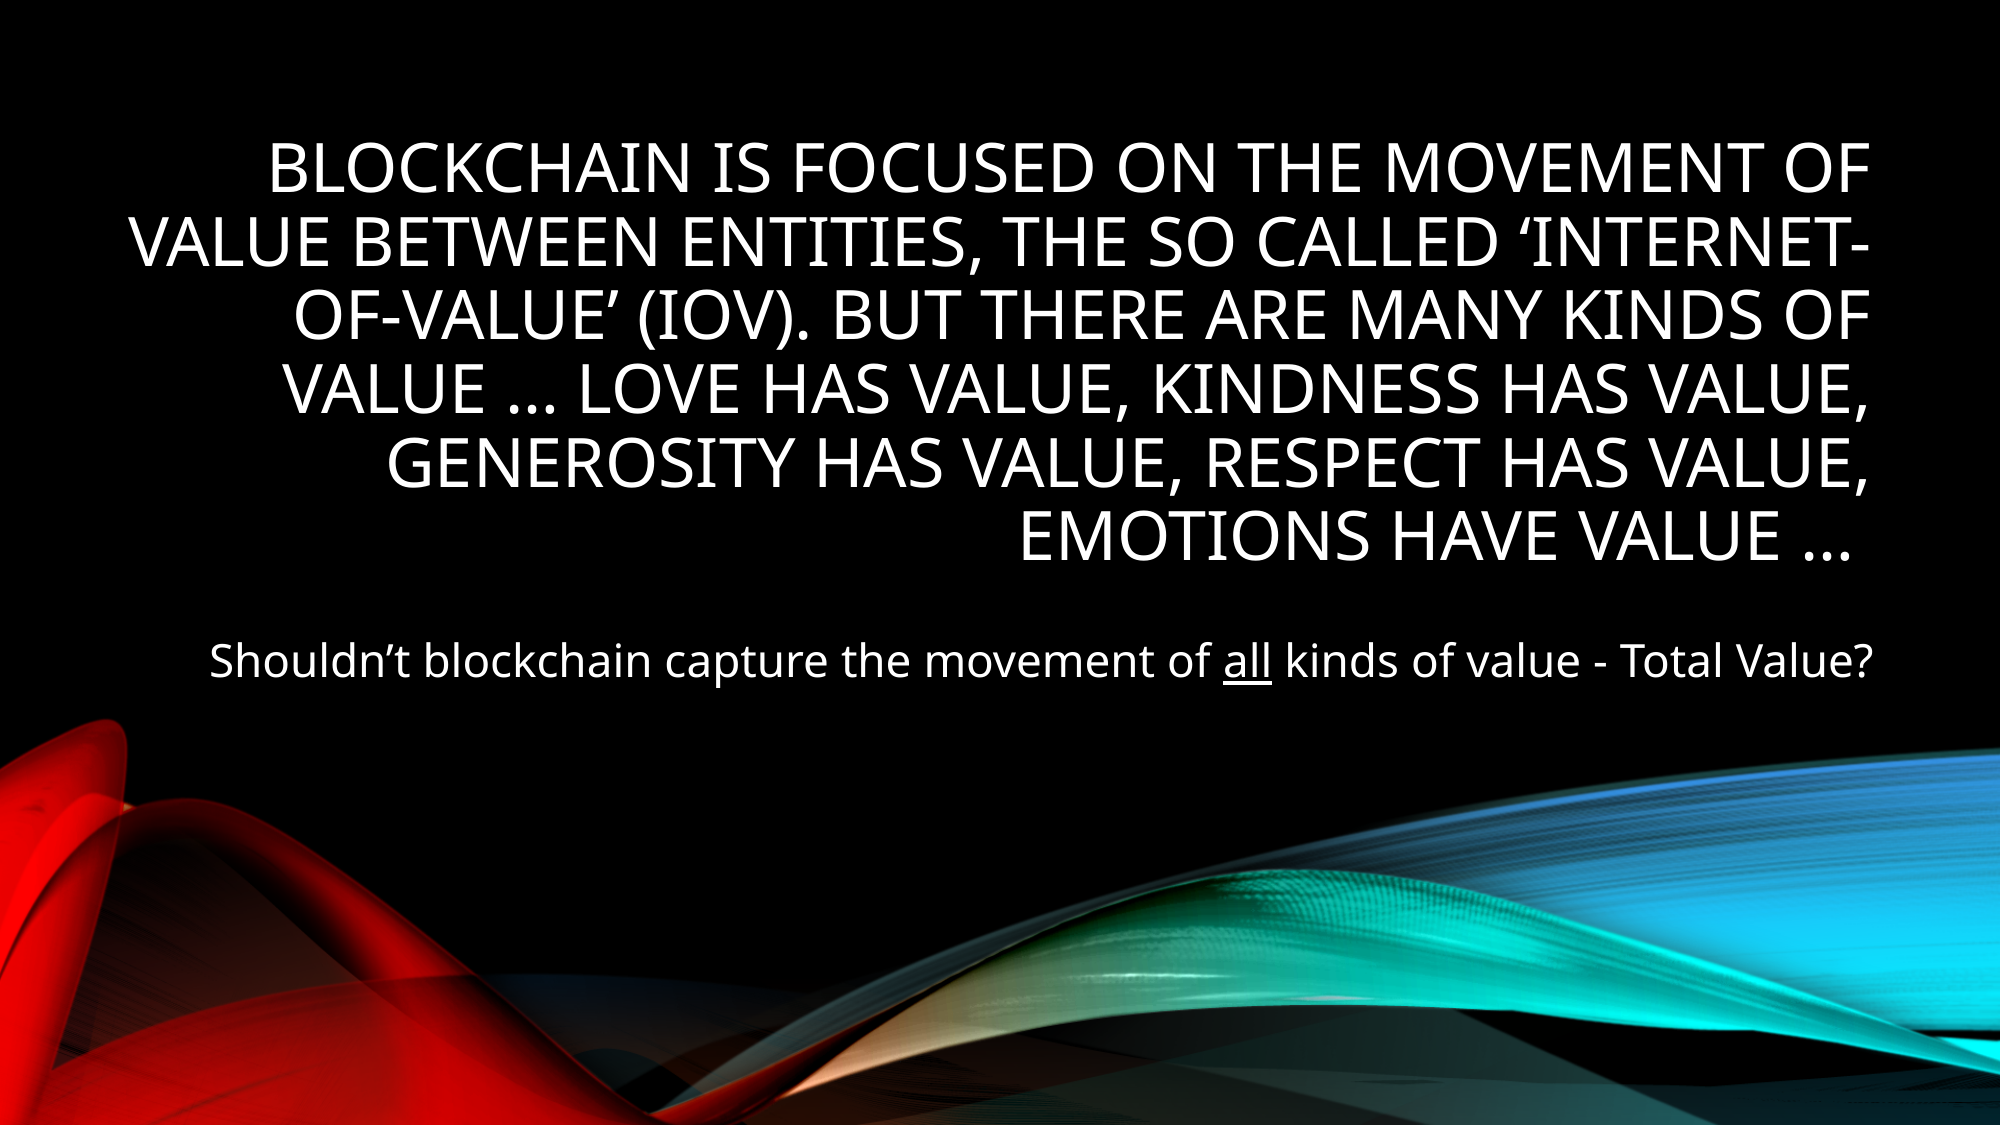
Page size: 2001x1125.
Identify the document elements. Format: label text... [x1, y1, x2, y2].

picture [0, 717, 2000, 1125]
title Blockchain is focused on the movement of value between entities, the so called ‘internet-of-value’ (IoV). But there are many kinds of value … love has value, kindness has value, generosity has value, Respect has value, emotions have value … [112, 123, 1888, 584]
list Shouldn’t blockchain capture the movement of all kinds of value - Total Value? [45, 630, 1889, 732]
